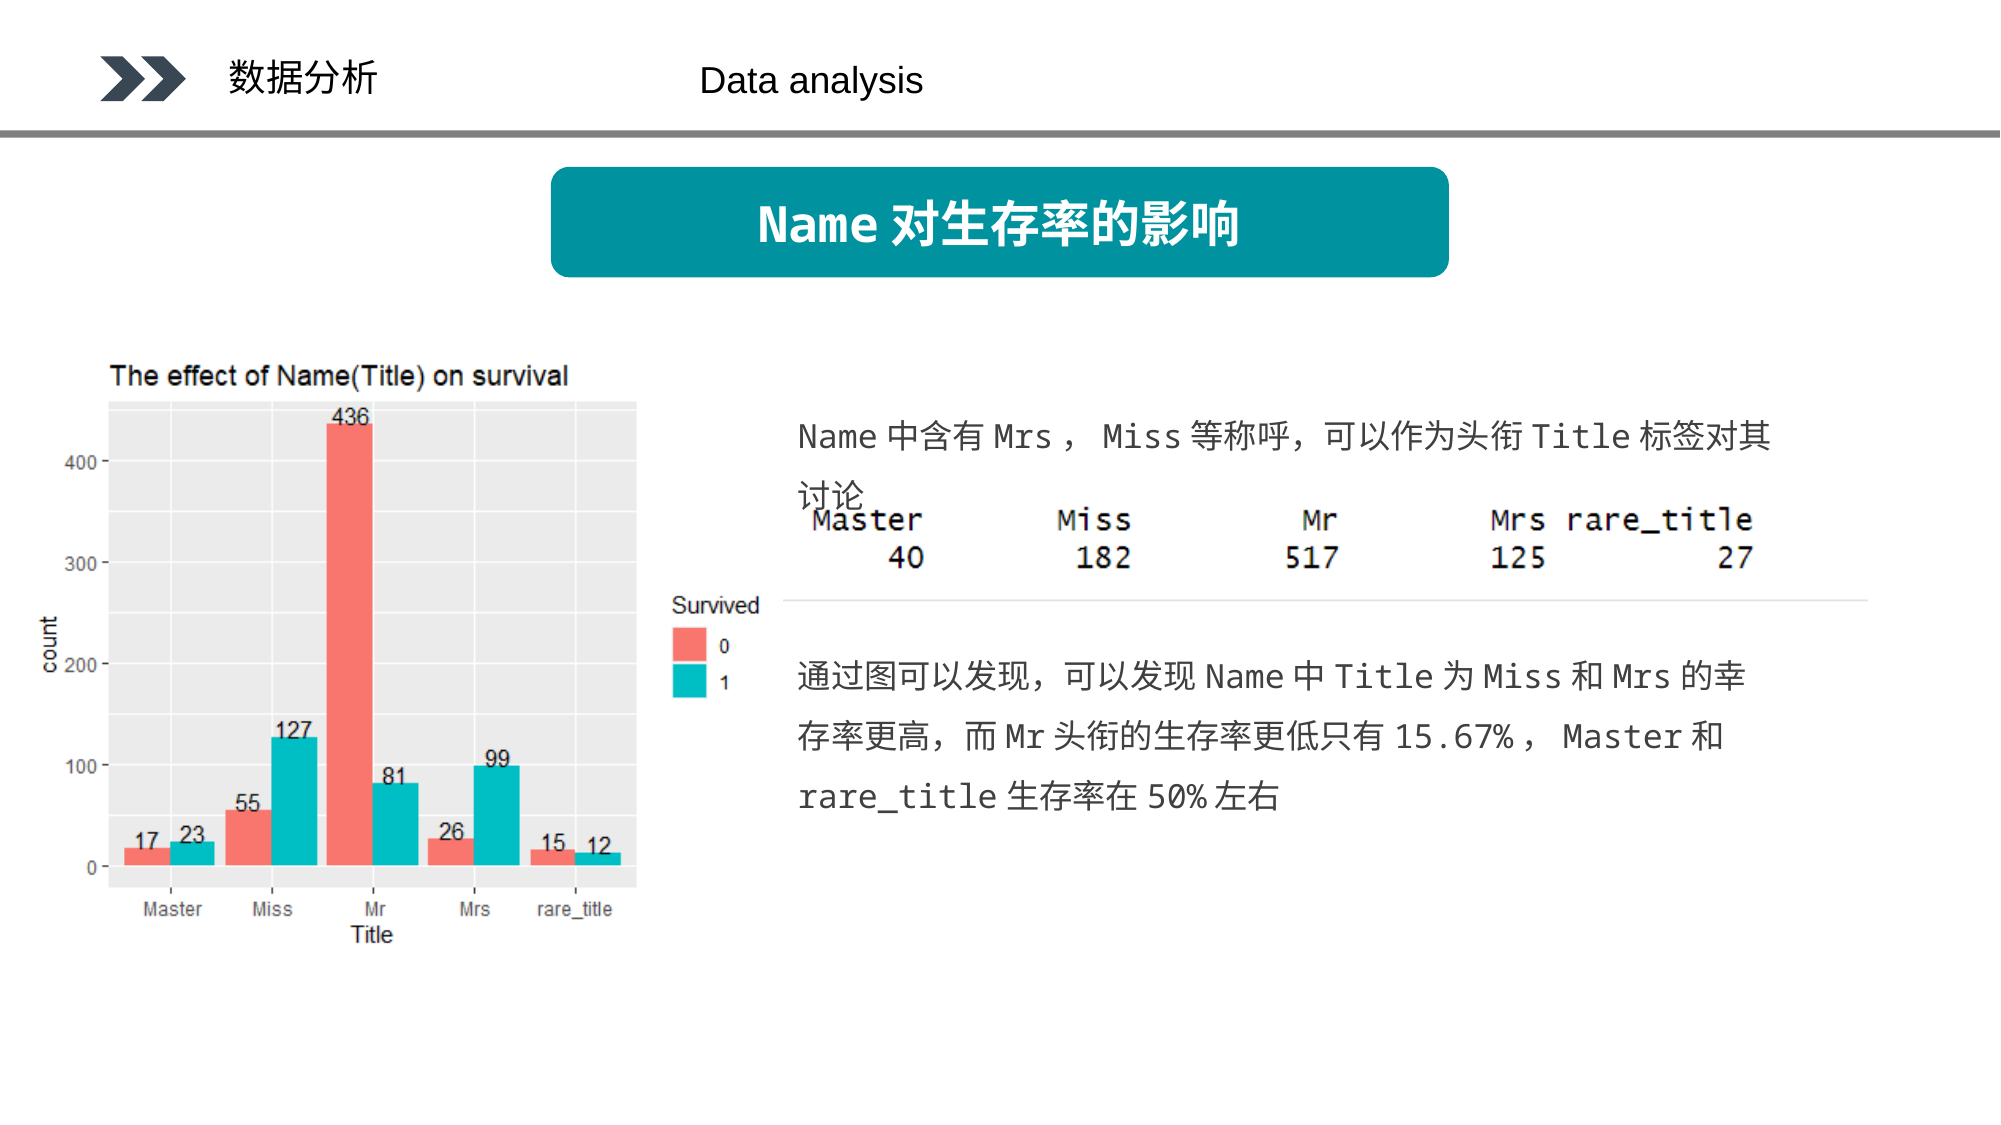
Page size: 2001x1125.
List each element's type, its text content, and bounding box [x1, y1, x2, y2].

text_box Name对生存率的影响 [549, 165, 1451, 279]
picture [25, 351, 1868, 959]
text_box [100, 56, 186, 102]
text_box 通过图可以发现，可以发现Name中Title为Miss和Mrs的幸存率更高，而Mr头衔的生存率更低只有15.67%，Master和rare_title生存率在50%左右 [784, 628, 1793, 823]
text_box 数据分析 [213, 46, 530, 107]
text_box Data analysis [684, 48, 1067, 109]
text_box [0, 129, 2000, 139]
text_box Name中含有Mrs，Miss等称呼，可以作为头衔Title标签对其讨论 [784, 388, 1793, 471]
